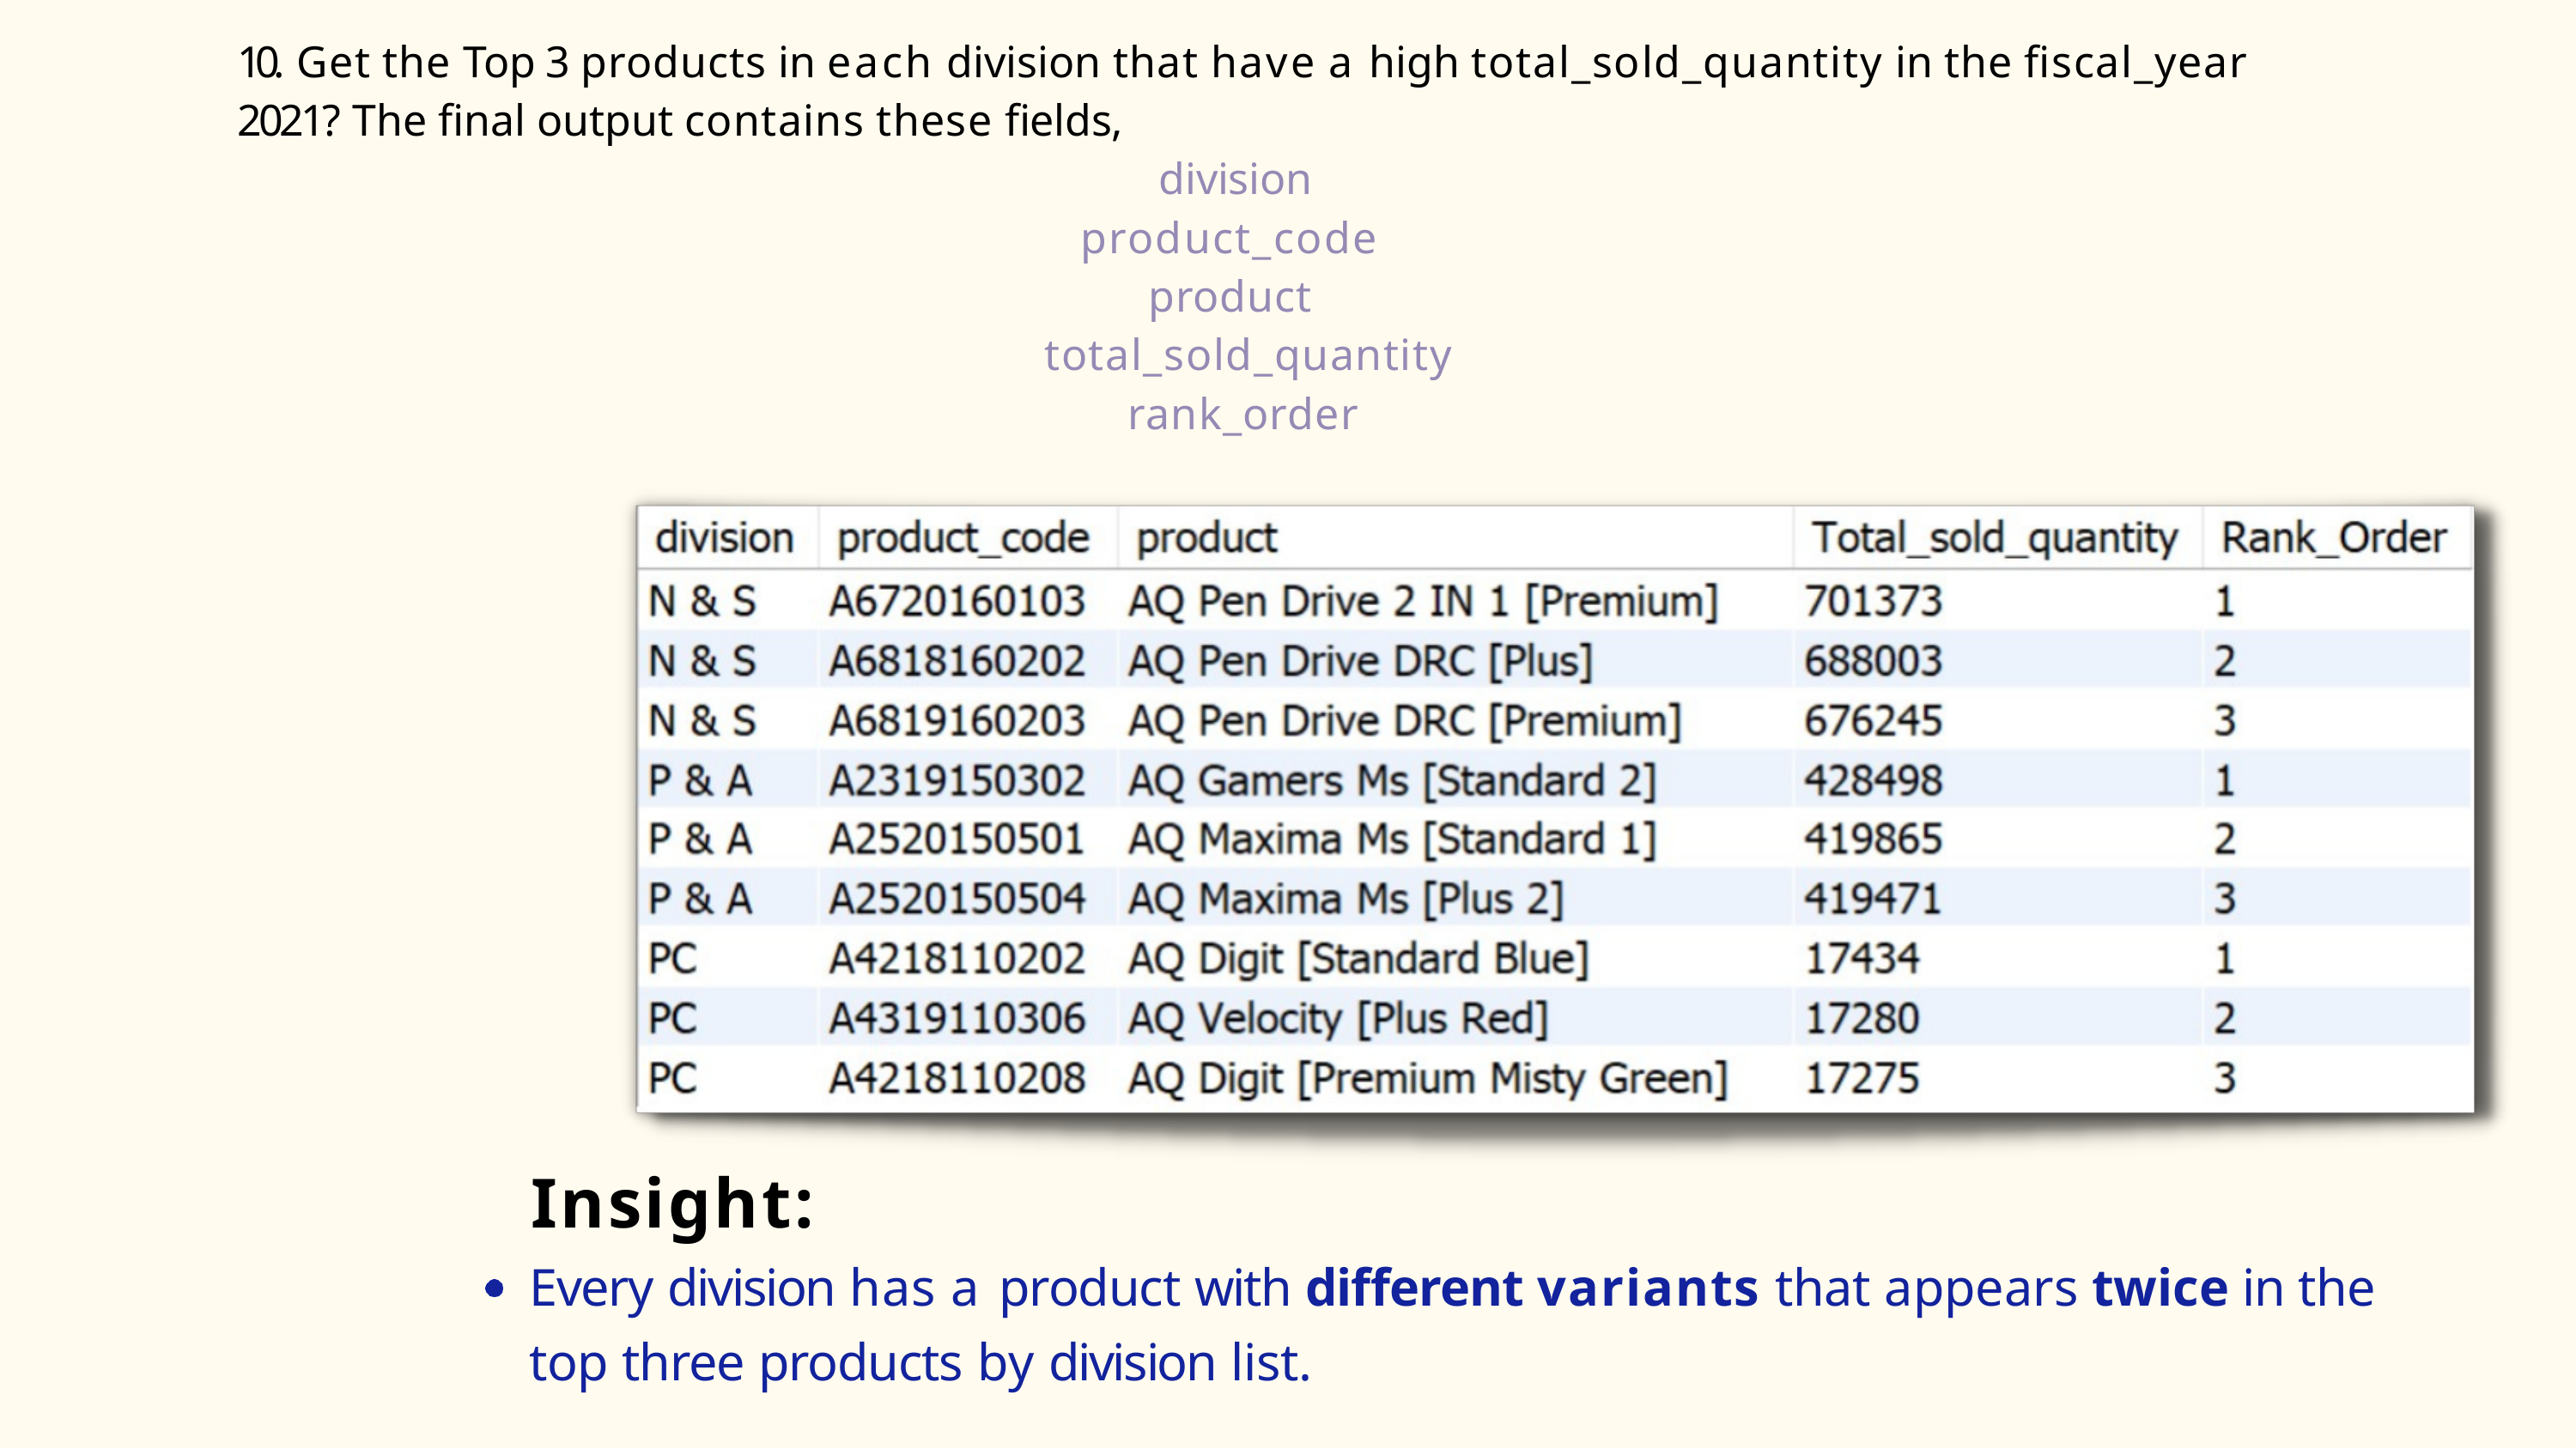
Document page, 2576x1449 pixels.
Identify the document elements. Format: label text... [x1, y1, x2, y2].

text_box 10. Get the Top 3 products in each division that have a high total_sold_quantity in the fiscal_year 2021? The final output contains these fields, division product_code product total_sold_quantity rank_order [234, 25, 2321, 439]
picture [617, 486, 2513, 1166]
text_box Insight: Every division has a product with different variants that appears twice in the top three products by division list. [527, 1138, 2412, 1391]
picture [484, 1279, 503, 1298]
